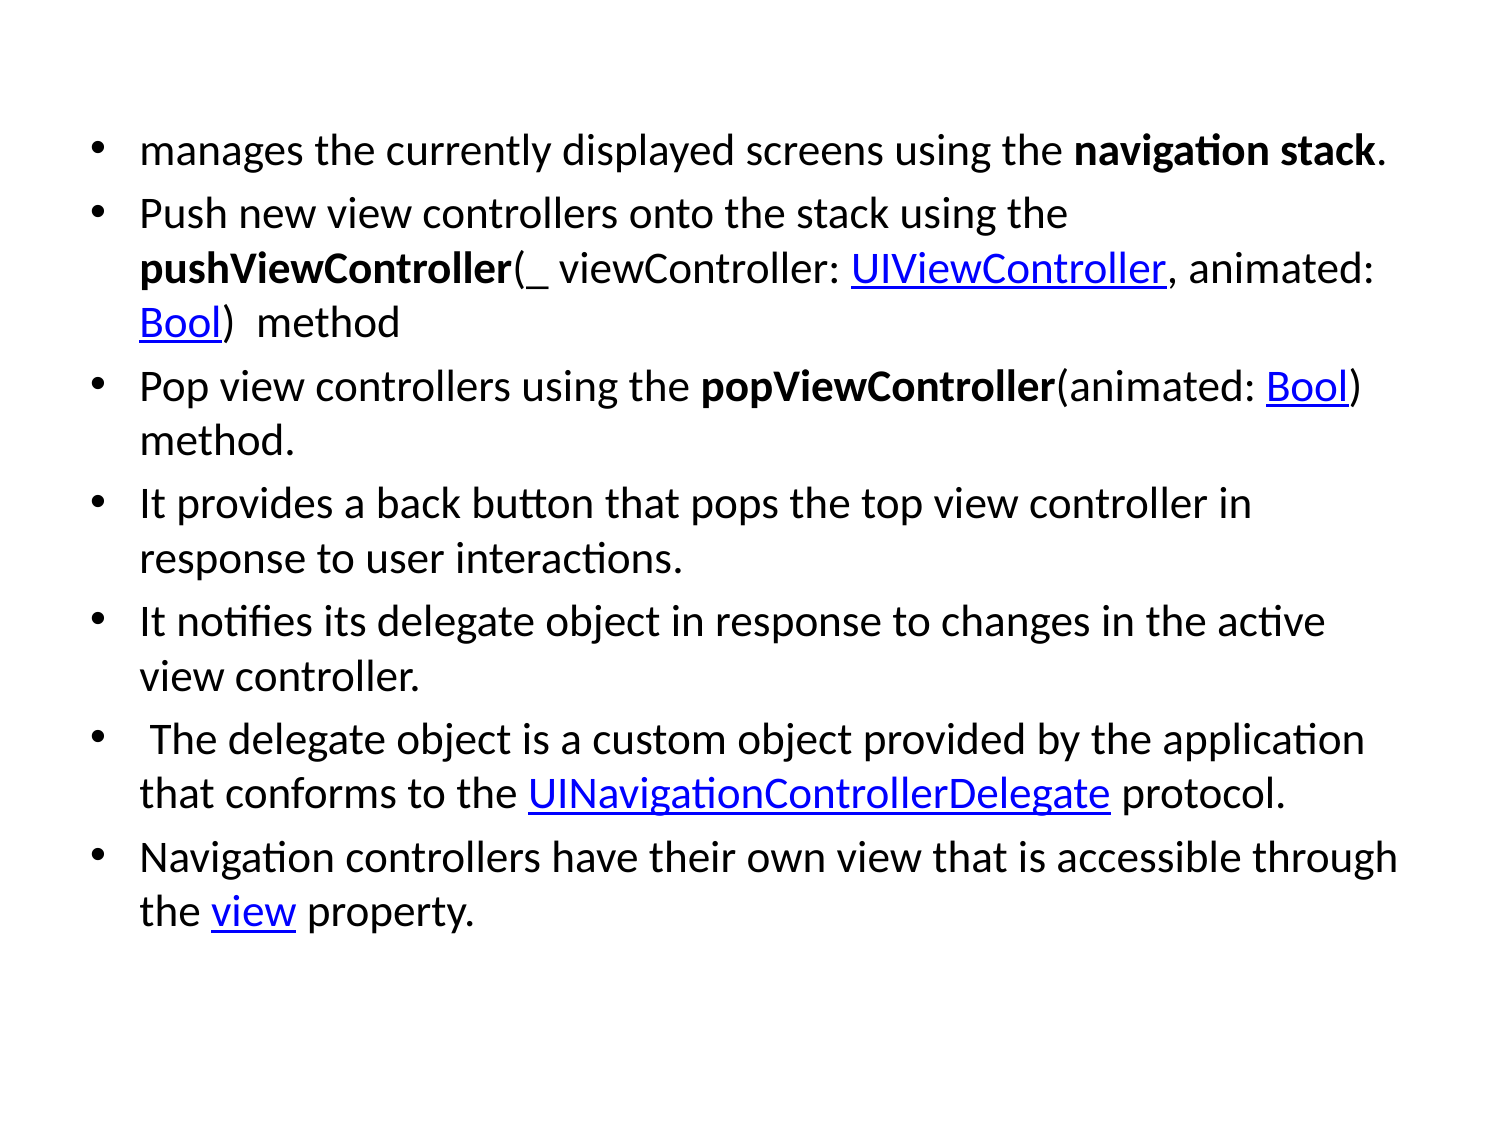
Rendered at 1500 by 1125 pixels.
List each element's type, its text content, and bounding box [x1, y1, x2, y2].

list manages the currently displayed screens using the navigation stack. Push new view controllers onto the stack using the pushViewController(_ viewController: UIViewController, animated: Bool) method Pop view controllers using the popViewController(animated: Bool) method. It provides a back button that pops the top view controller in response to user interactions. It notifies its delegate object in response to changes in the active view controller. The delegate object is a custom object provided by the application that conforms to the UINavigationControllerDelegate protocol. Navigation controllers have their own view that is accessible through the view property. [75, 112, 1425, 1005]
